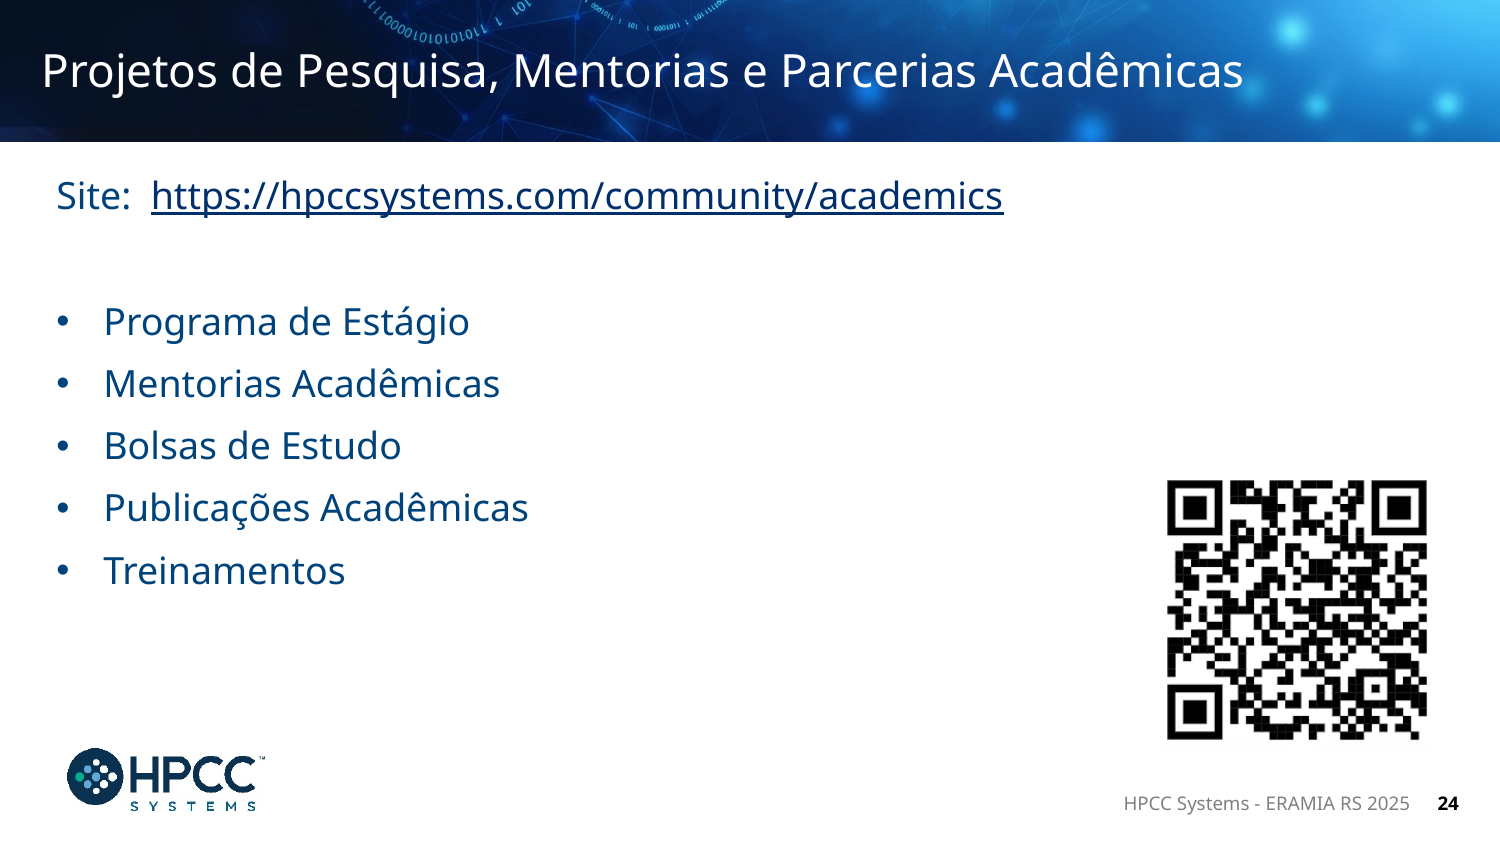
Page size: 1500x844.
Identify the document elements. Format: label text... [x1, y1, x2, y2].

list Site: https://hpccsystems.com/community/academics Programa de Estágio Mentorias Acadêmicas Bolsas de Estudo Publicações Acadêmicas Treinamentos [41, 165, 1459, 760]
slide_number 24 [1410, 781, 1459, 827]
text_box [7, 729, 315, 838]
footer HPCC Systems - ERAMIA RS 2025 [851, 781, 1410, 827]
picture [67, 748, 265, 811]
picture [0, 0, 1500, 142]
picture [1158, 473, 1435, 749]
title Projetos de Pesquisa, Mentorias e Parcerias Acadêmicas [41, 48, 1458, 156]
